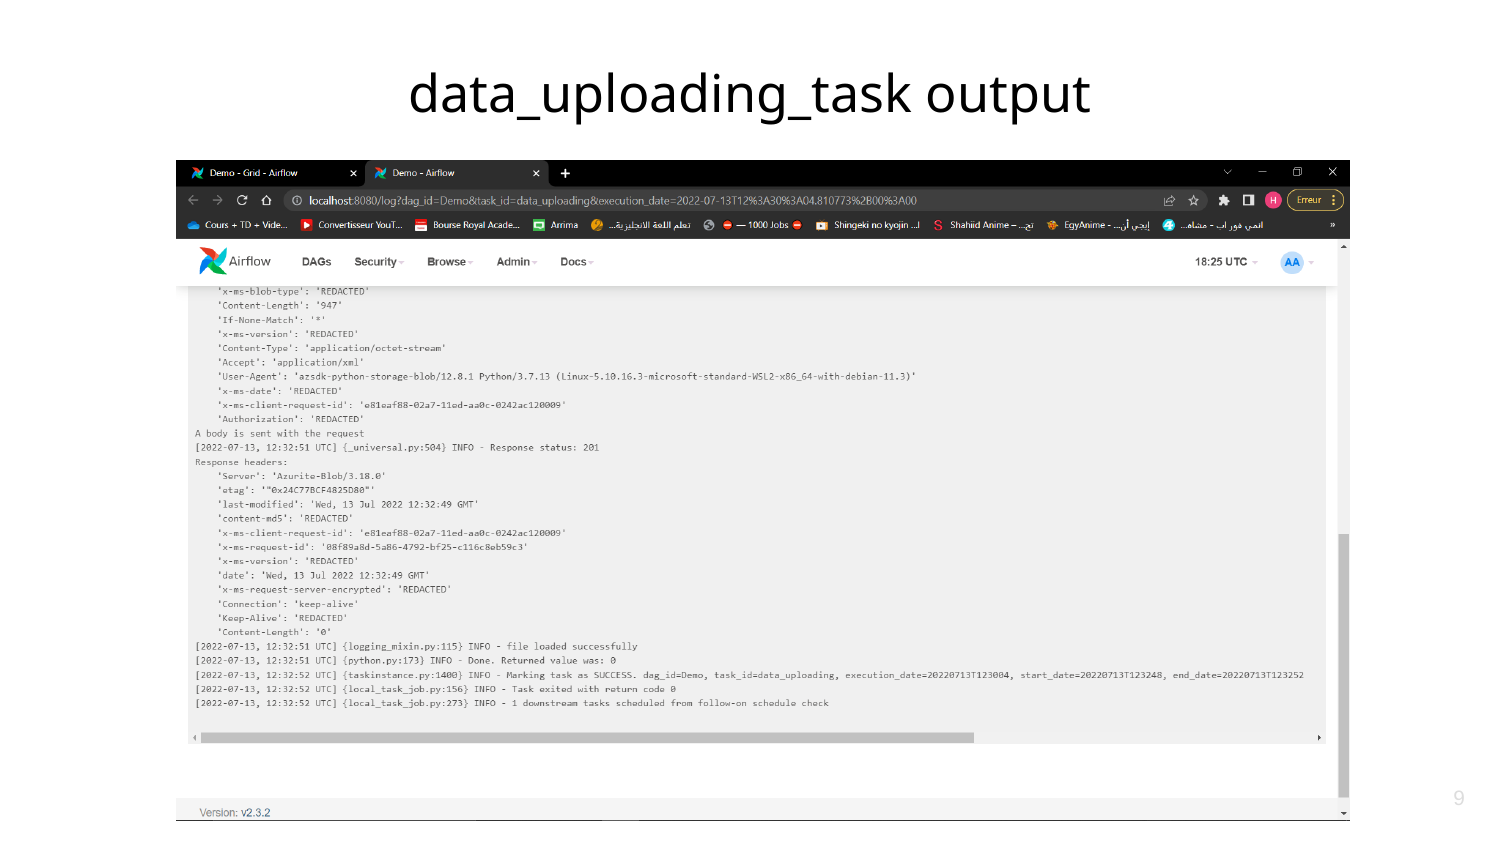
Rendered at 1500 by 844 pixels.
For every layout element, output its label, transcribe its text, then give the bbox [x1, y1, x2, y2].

picture [175, 160, 1351, 822]
slide_number 9 [1389, 764, 1480, 830]
title data_uploading_task output [84, 49, 1416, 134]
